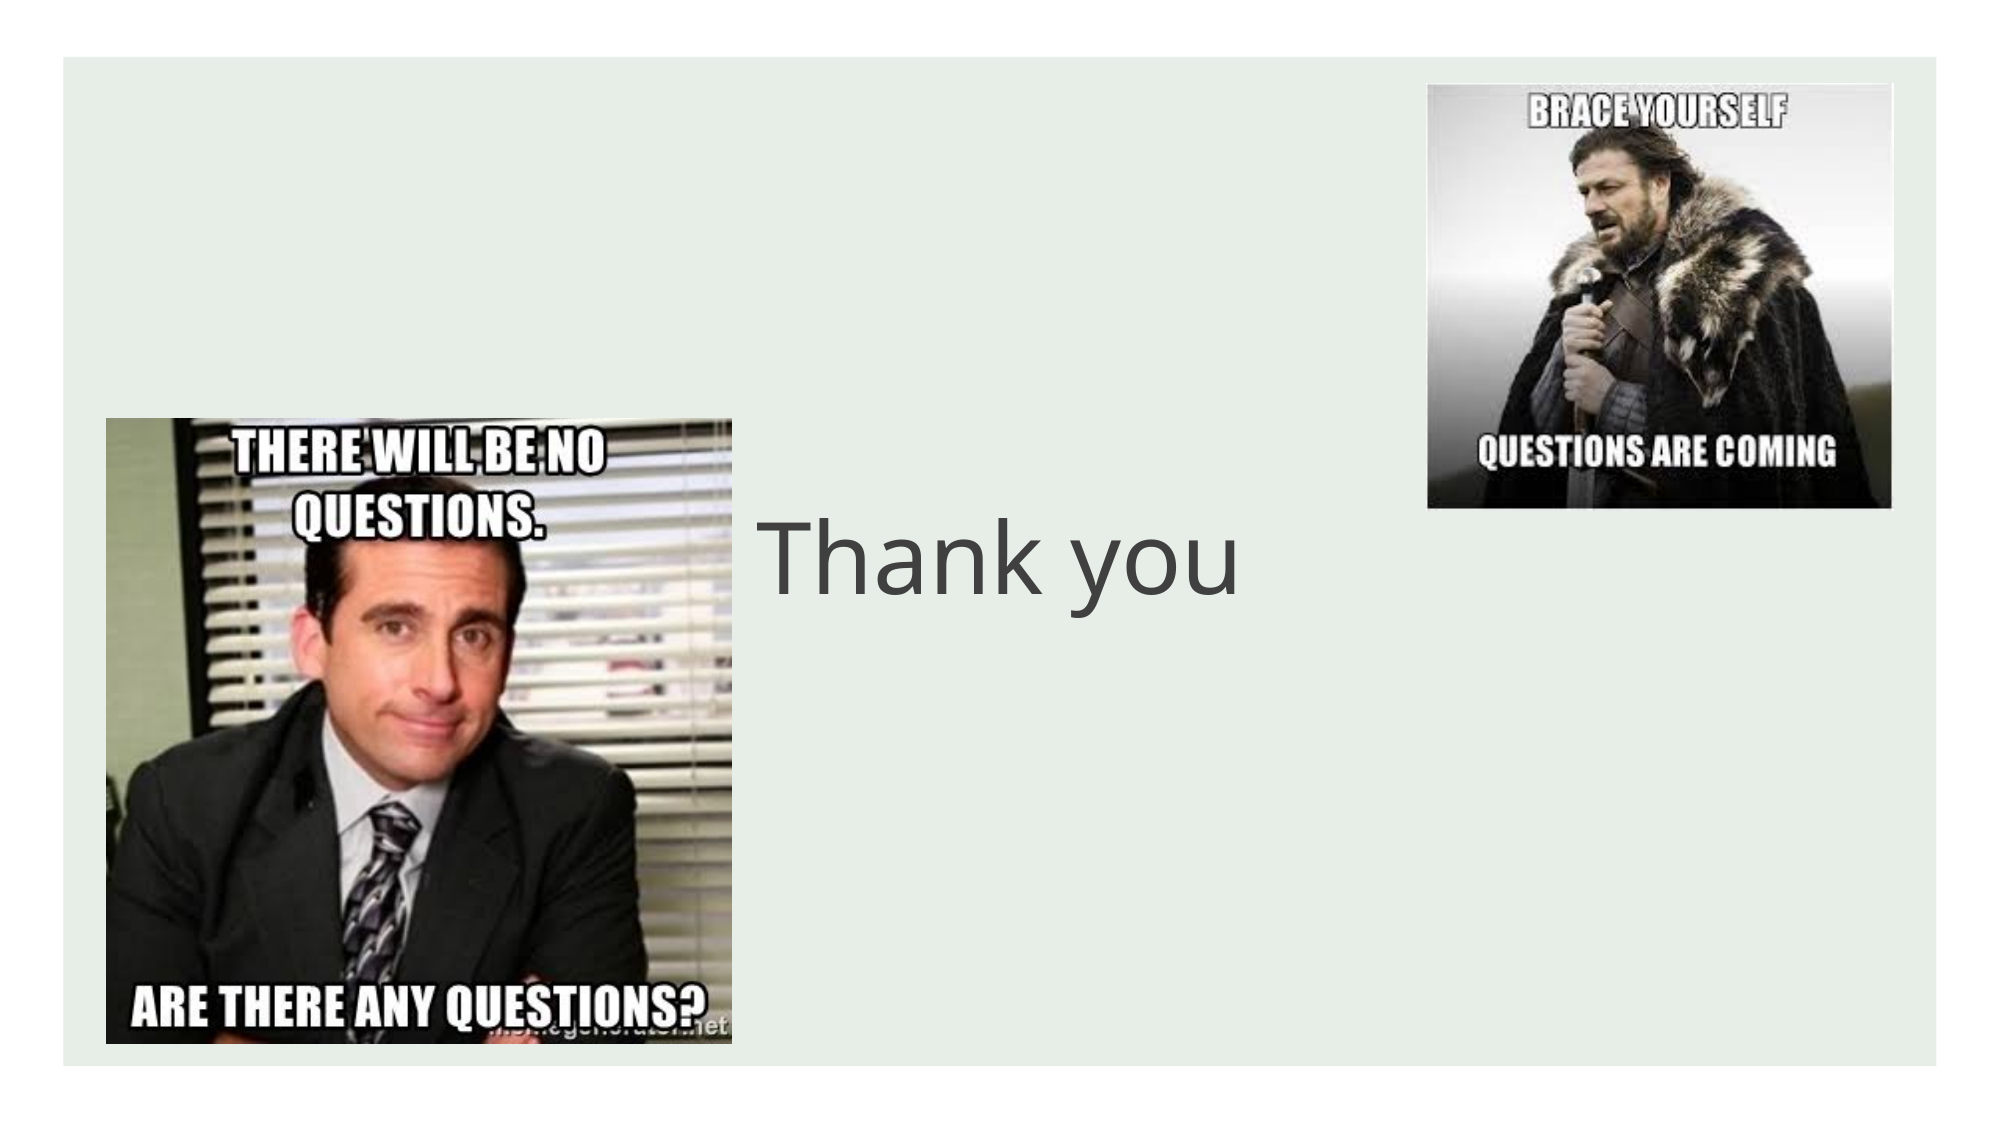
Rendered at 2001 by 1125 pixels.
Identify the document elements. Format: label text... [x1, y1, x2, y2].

picture [106, 418, 732, 1044]
title Thank you [624, 112, 1375, 1013]
picture [1426, 83, 1894, 511]
